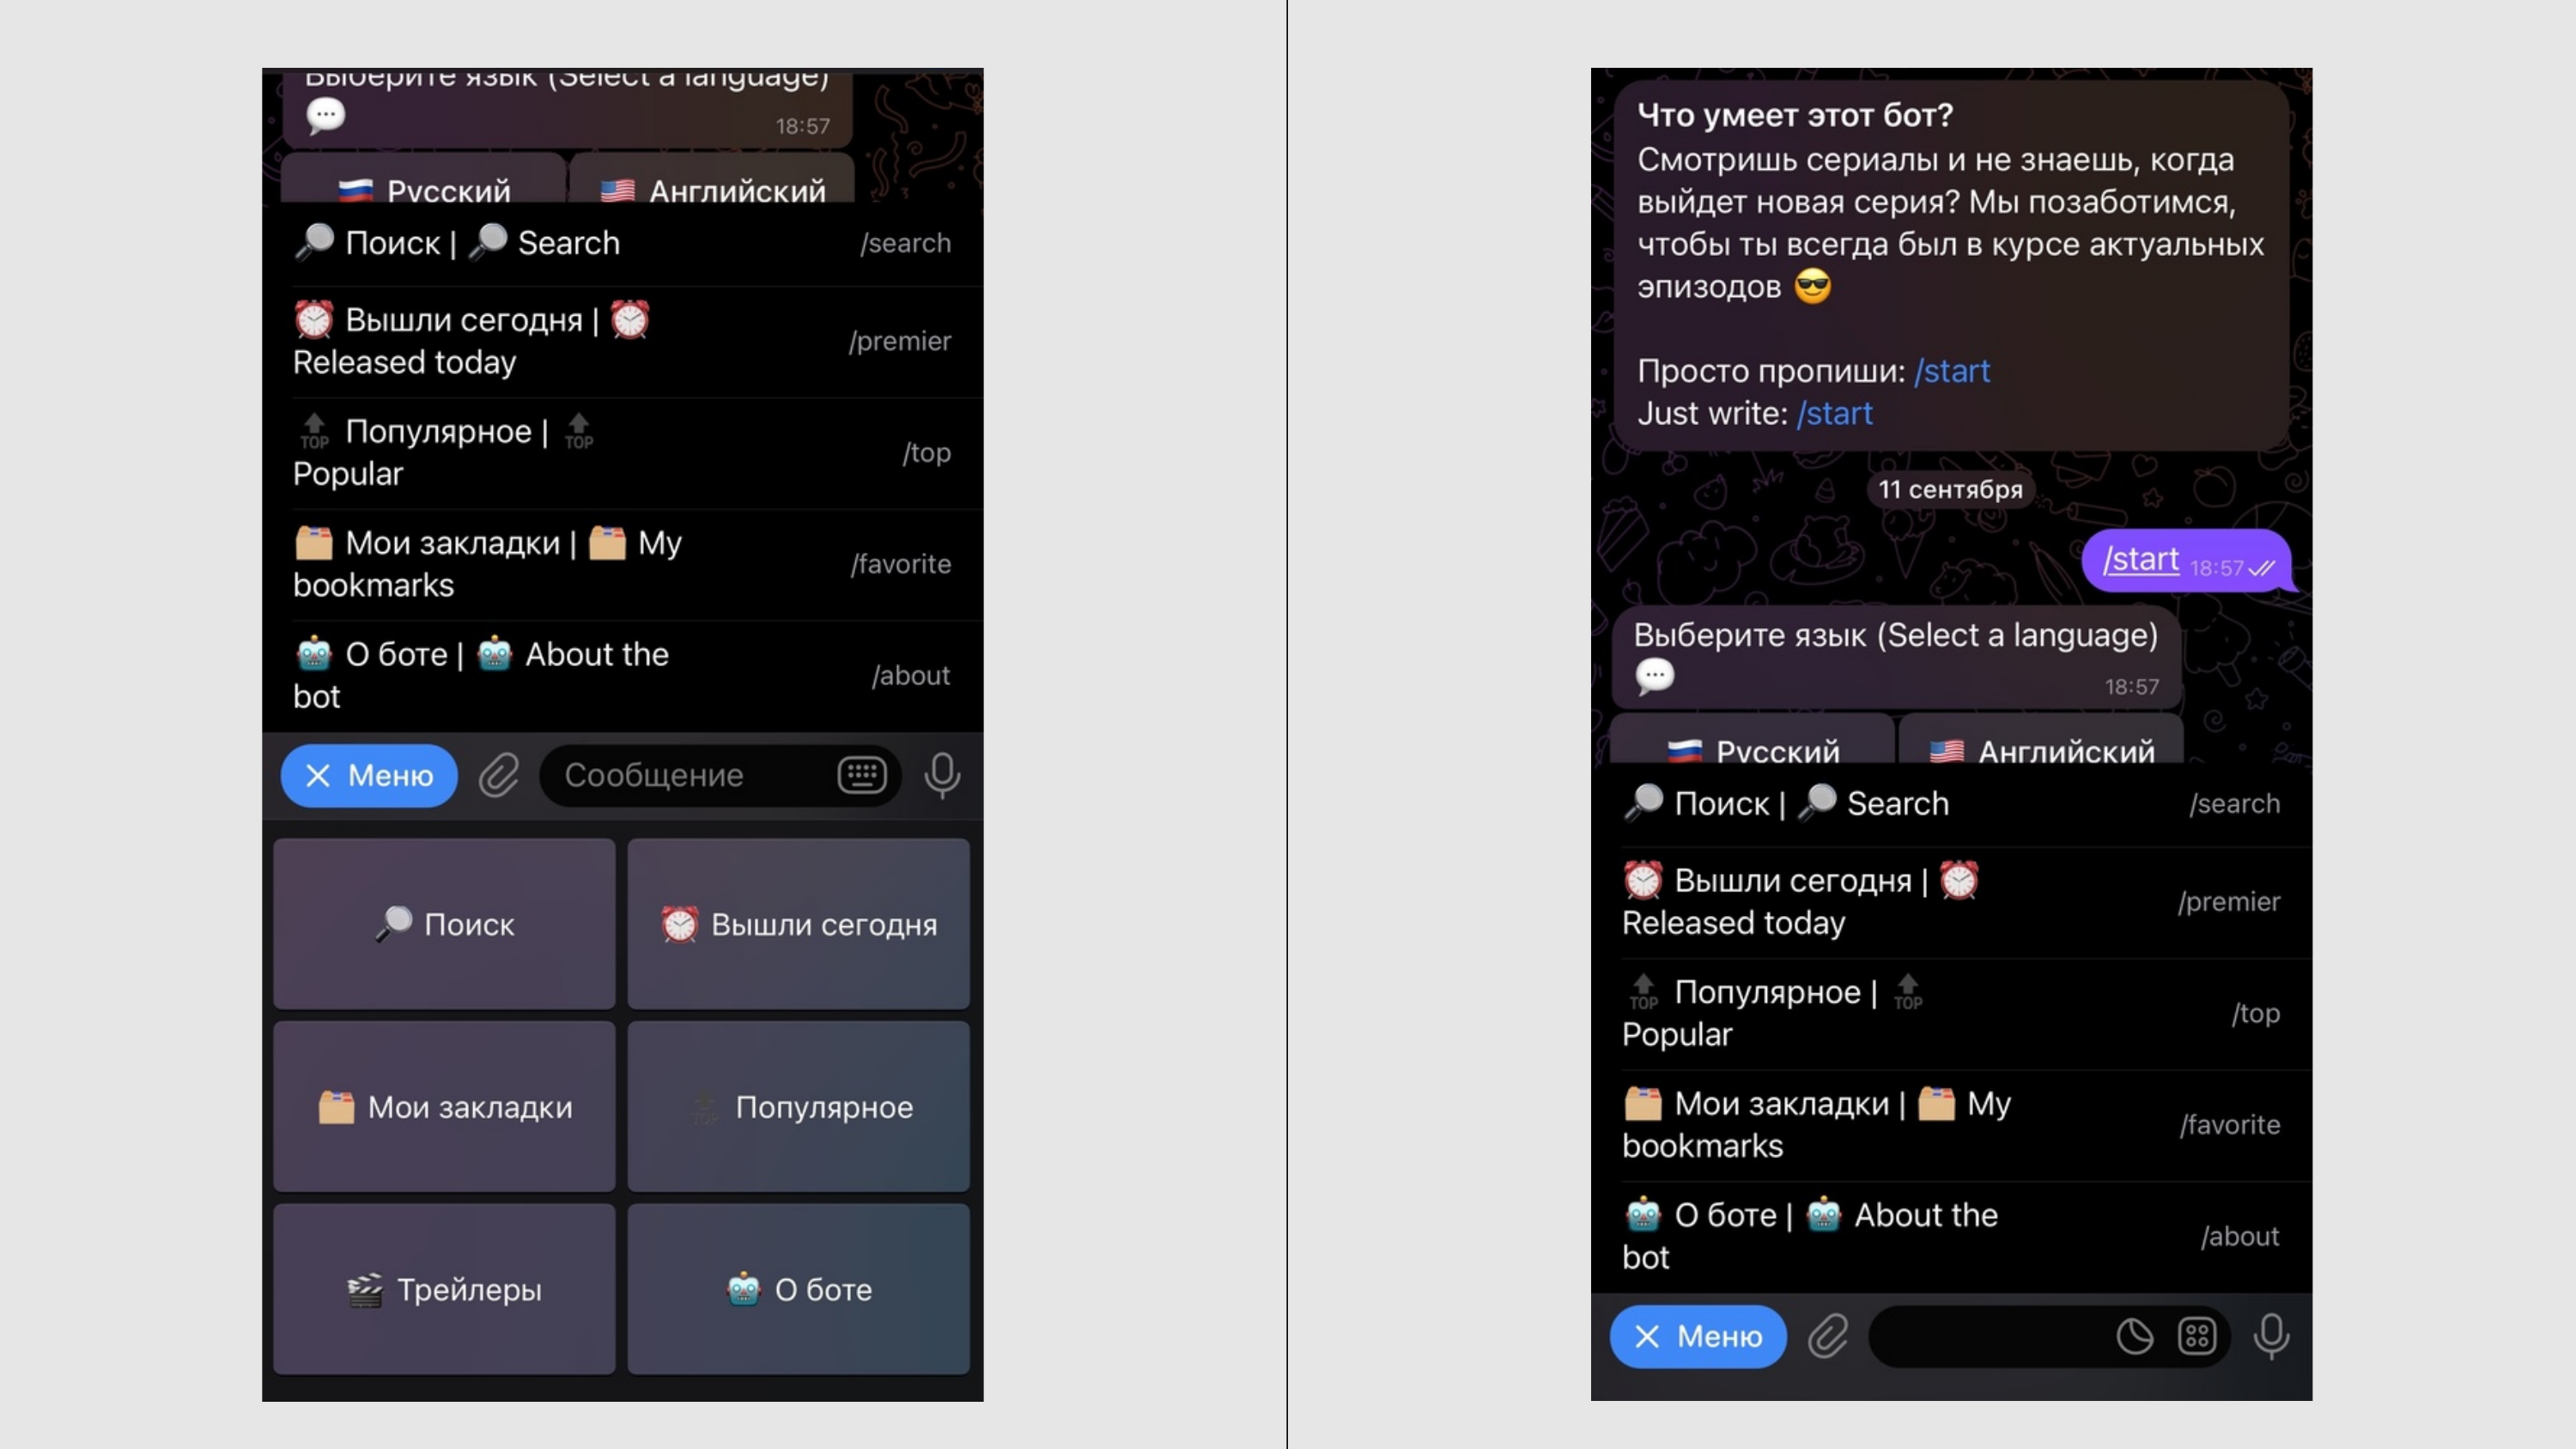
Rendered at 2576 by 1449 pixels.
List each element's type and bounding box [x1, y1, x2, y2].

text_box [262, 68, 984, 1402]
text_box [1591, 68, 2313, 1401]
